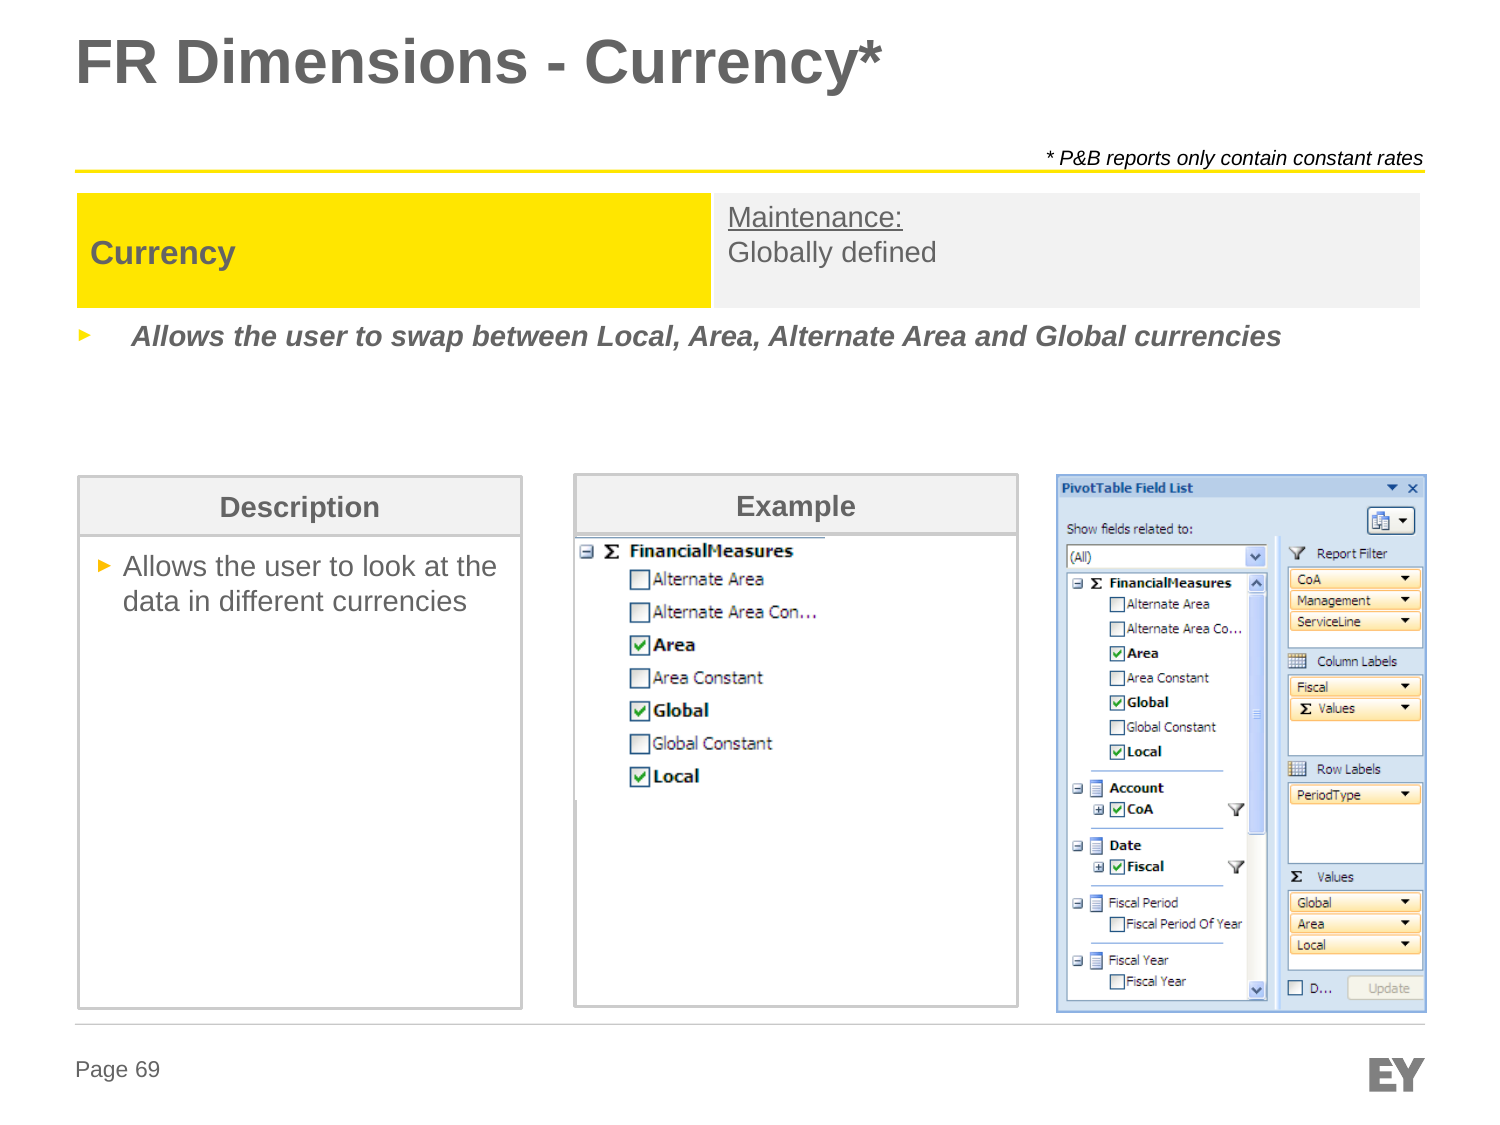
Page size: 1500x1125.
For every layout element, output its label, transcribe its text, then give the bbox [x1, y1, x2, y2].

picture [1056, 474, 1428, 1013]
text_box Maintenance: Globally defined [710, 190, 1423, 312]
text_box Allows the user to look at the data in different currencies [77, 534, 523, 1010]
text_box Example [573, 473, 1019, 532]
text_box * P&B reports only contain constant rates [1045, 137, 1424, 178]
text_box [573, 532, 1019, 1008]
list Allows the user to swap between Local, Area, Alternate Area and Global currencies [74, 319, 1426, 457]
text_box Description [77, 475, 523, 534]
picture [575, 537, 825, 801]
text_box Currency [73, 190, 710, 312]
title FR Dimensions - Currency* [75, 32, 1425, 175]
